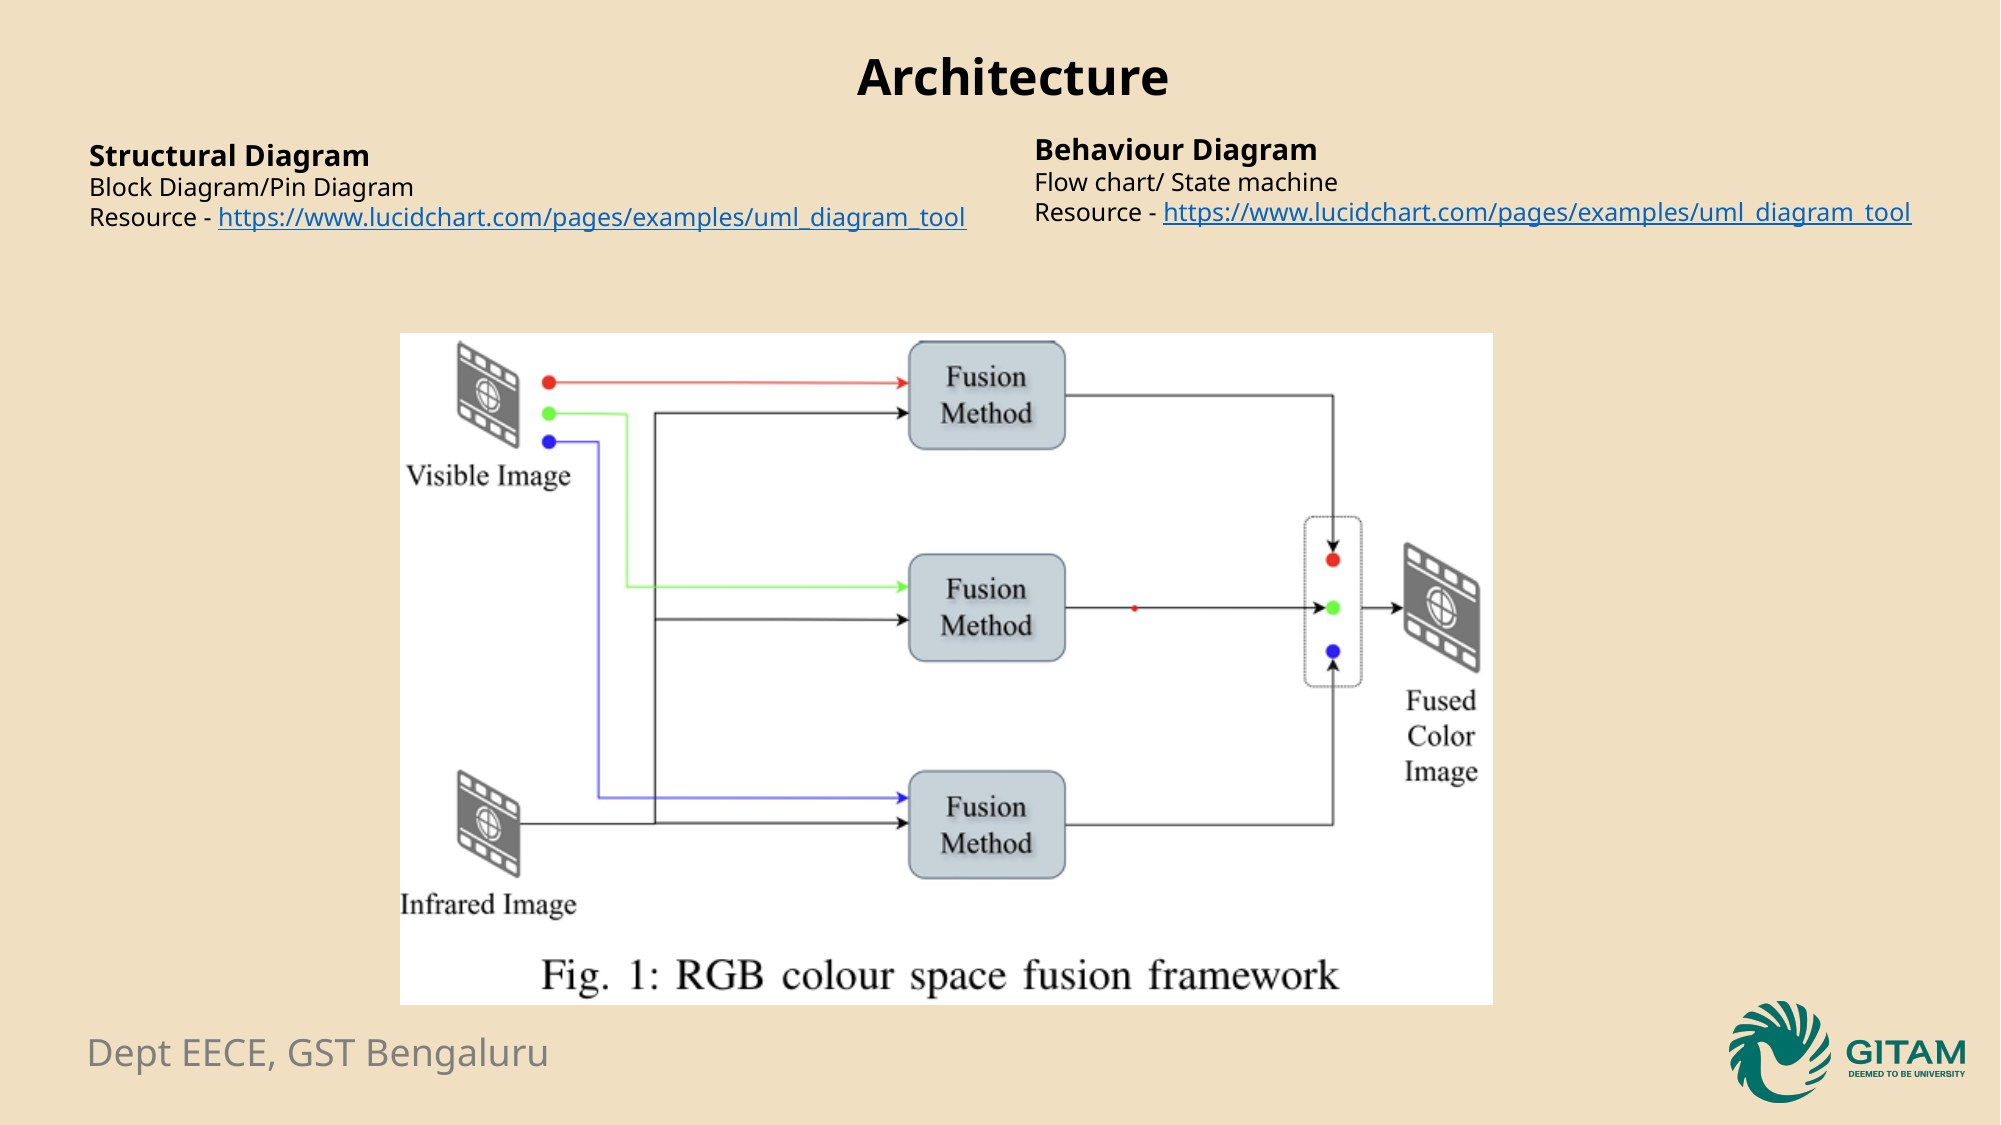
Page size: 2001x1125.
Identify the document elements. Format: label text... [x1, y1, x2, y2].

picture [1729, 1001, 1965, 1103]
text_box Behaviour Diagram Flow chart/ State machine Resource - https://www.lucidchart.com/pages/examples/uml_diagram_tool [1019, 124, 1965, 271]
text_box Architecture [163, 38, 1889, 119]
text_box Structural Diagram Block Diagram/Pin Diagram Resource - https://www.lucidchart.com/pages/examples/uml_diagram_tool [74, 129, 1020, 293]
picture [400, 333, 1493, 1005]
